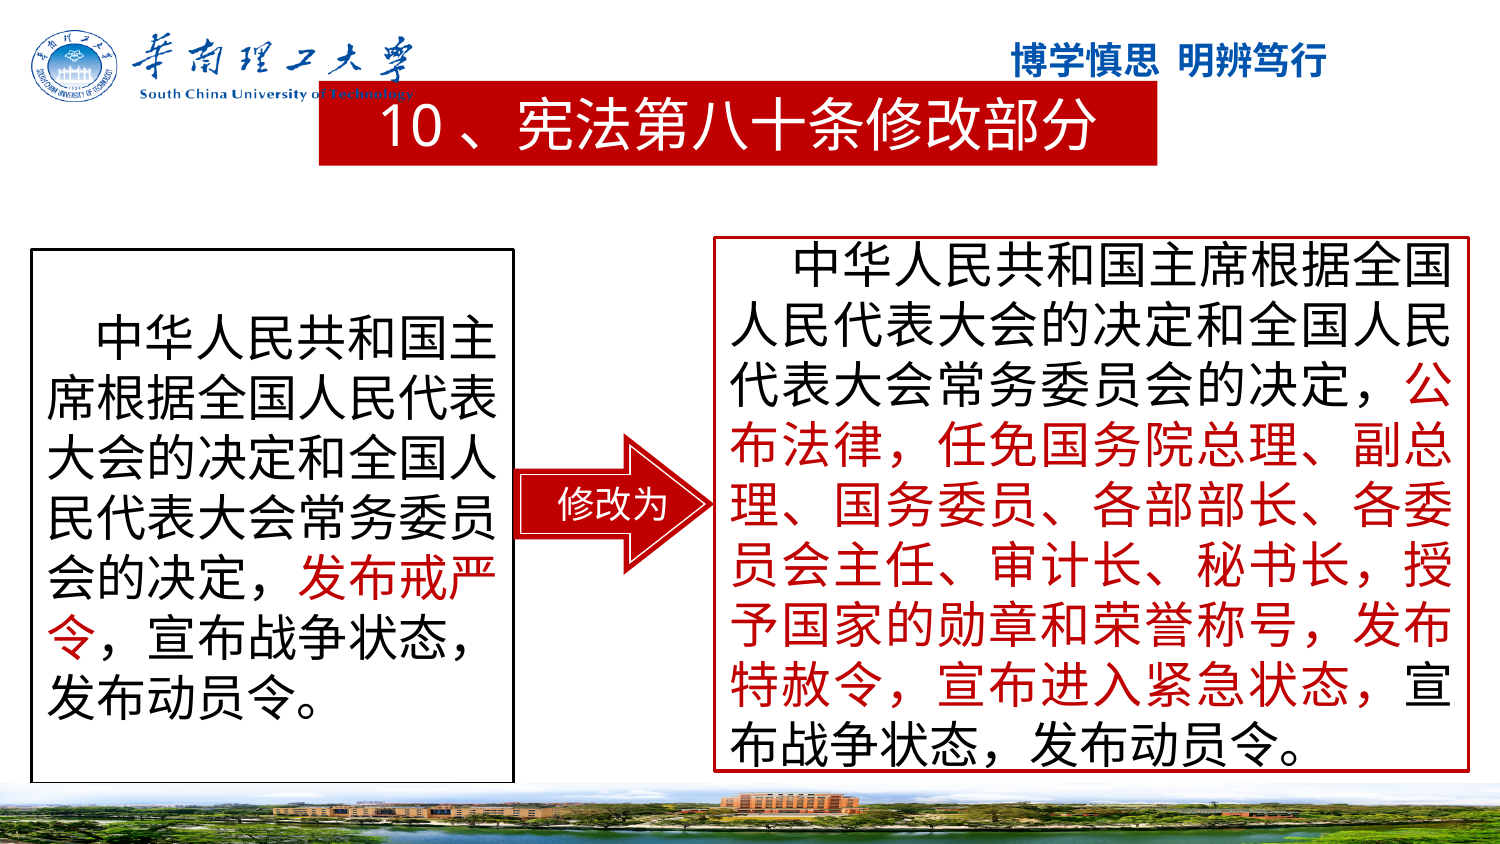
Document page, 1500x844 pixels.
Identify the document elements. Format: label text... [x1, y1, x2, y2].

text_box 博学慎思 明辨笃行 [997, 30, 1373, 89]
text_box 10、宪法第八十条修改部分 [318, 80, 1158, 166]
picture [30, 30, 413, 103]
text_box 修改为 [511, 431, 717, 577]
picture [0, 783, 1500, 844]
text_box 中华人民共和国主席根据全国人民代表大会的决定和全国人民代表大会常务委员会的决定，公布法律，任免国务院总理、副总理、国务委员、各部部长、各委员会主任、审计长、秘书长，授予国家的勋章和荣誉称号，发布特赦令，宣布进入紧急状态，宣布战争状态，发布动员令。 [712, 235, 1471, 773]
text_box 中华人民共和国主席根据全国人民代表大会的决定和全国人民代表大会常务委员会的决定，发布戒严令，宣布战争状态，发布动员令。 [29, 248, 516, 782]
